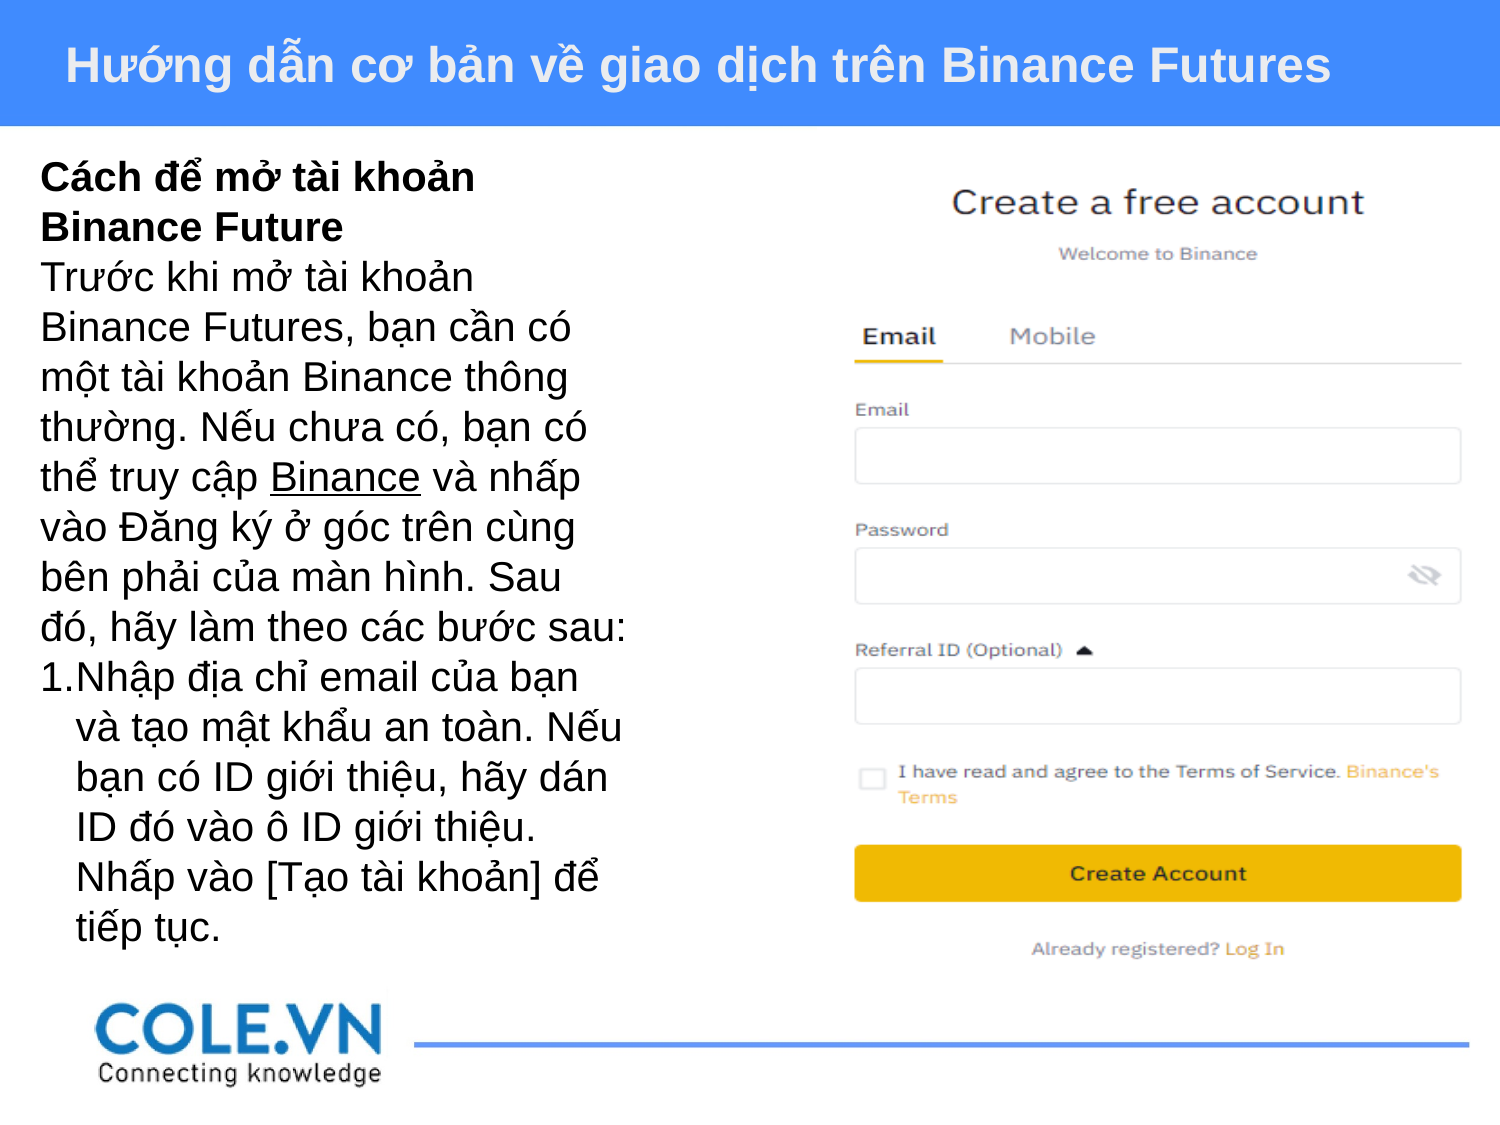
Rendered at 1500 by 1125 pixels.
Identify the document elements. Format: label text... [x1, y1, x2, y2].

text_box Hướng dẫn cơ bản về giao dịch trên Binance Futures [50, 25, 1423, 101]
picture [0, 0, 1500, 1125]
text_box Cách để mở tài khoản Binance Future Trước khi mở tài khoản Binance Futures, bạn cần có một tài khoản Binance thông thường. Nếu chưa có, bạn có thể truy cập Binance và nhấp vào Đăng ký ở góc trên cùng bên phải của màn hình. Sau đó, hãy làm theo các bước sau: Nhập địa chỉ email của bạn và tạo mật khẩu an toàn. Nếu bạn có ID giới thiệu, hãy dán ID đó vào ô ID giới thiệu. Nhấp vào [Tạo tài khoản] để tiếp tục. [25, 134, 646, 998]
